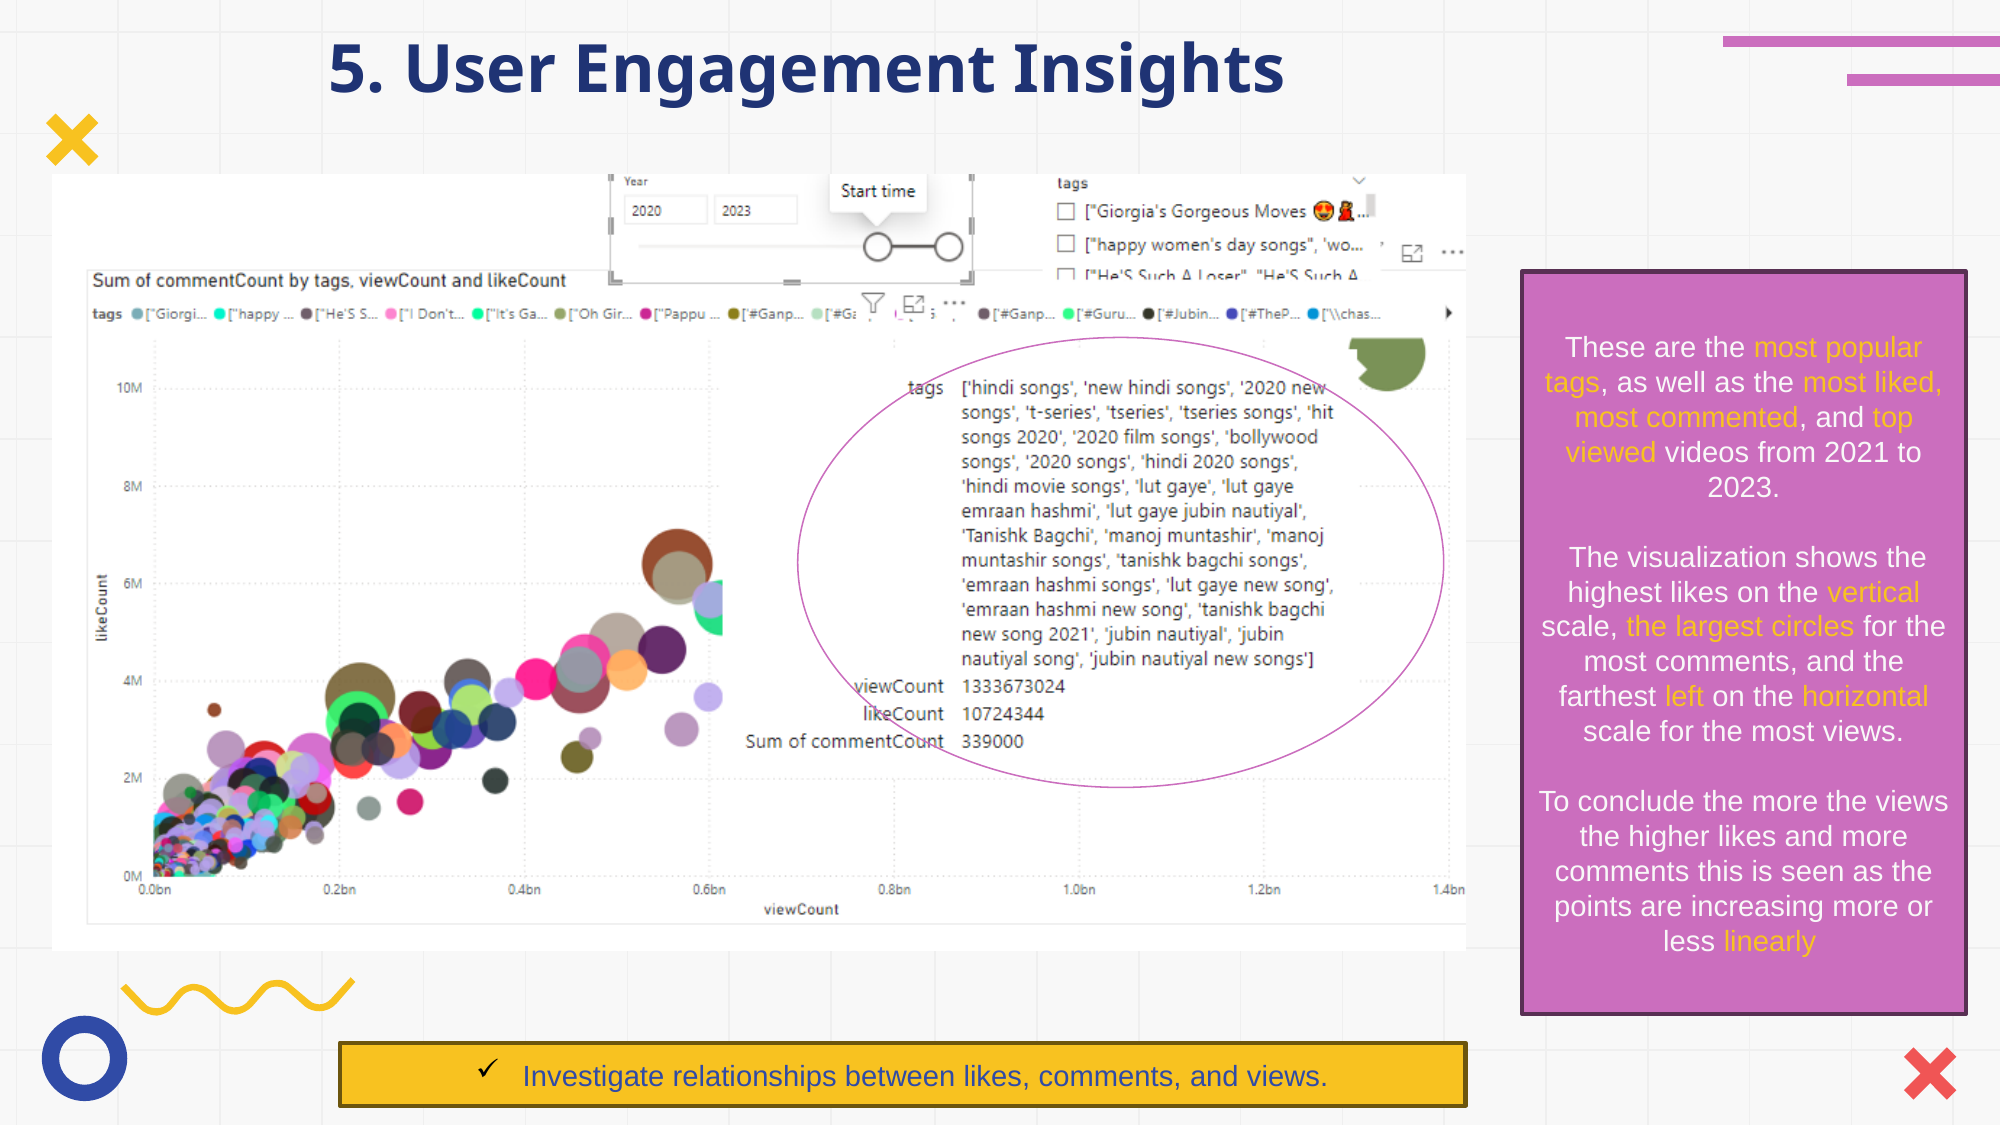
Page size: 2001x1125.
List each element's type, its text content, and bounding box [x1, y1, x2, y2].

text_box These are the most popular tags, as well as the most liked, most commented, and top viewed videos from 2021 to 2023. The visualization shows the highest likes on the vertical scale, the largest circles for the most comments, and the farthest left on the horizontal scale for the most views. To conclude the more the views the higher likes and more comments this is seen as the points are increasing more or less linearly [1520, 269, 1968, 1016]
picture [51, 174, 1466, 951]
text_box Investigate relationships between likes, comments, and views. [338, 1041, 1468, 1108]
text_box 5. User Engagement Insights [313, 17, 1316, 113]
